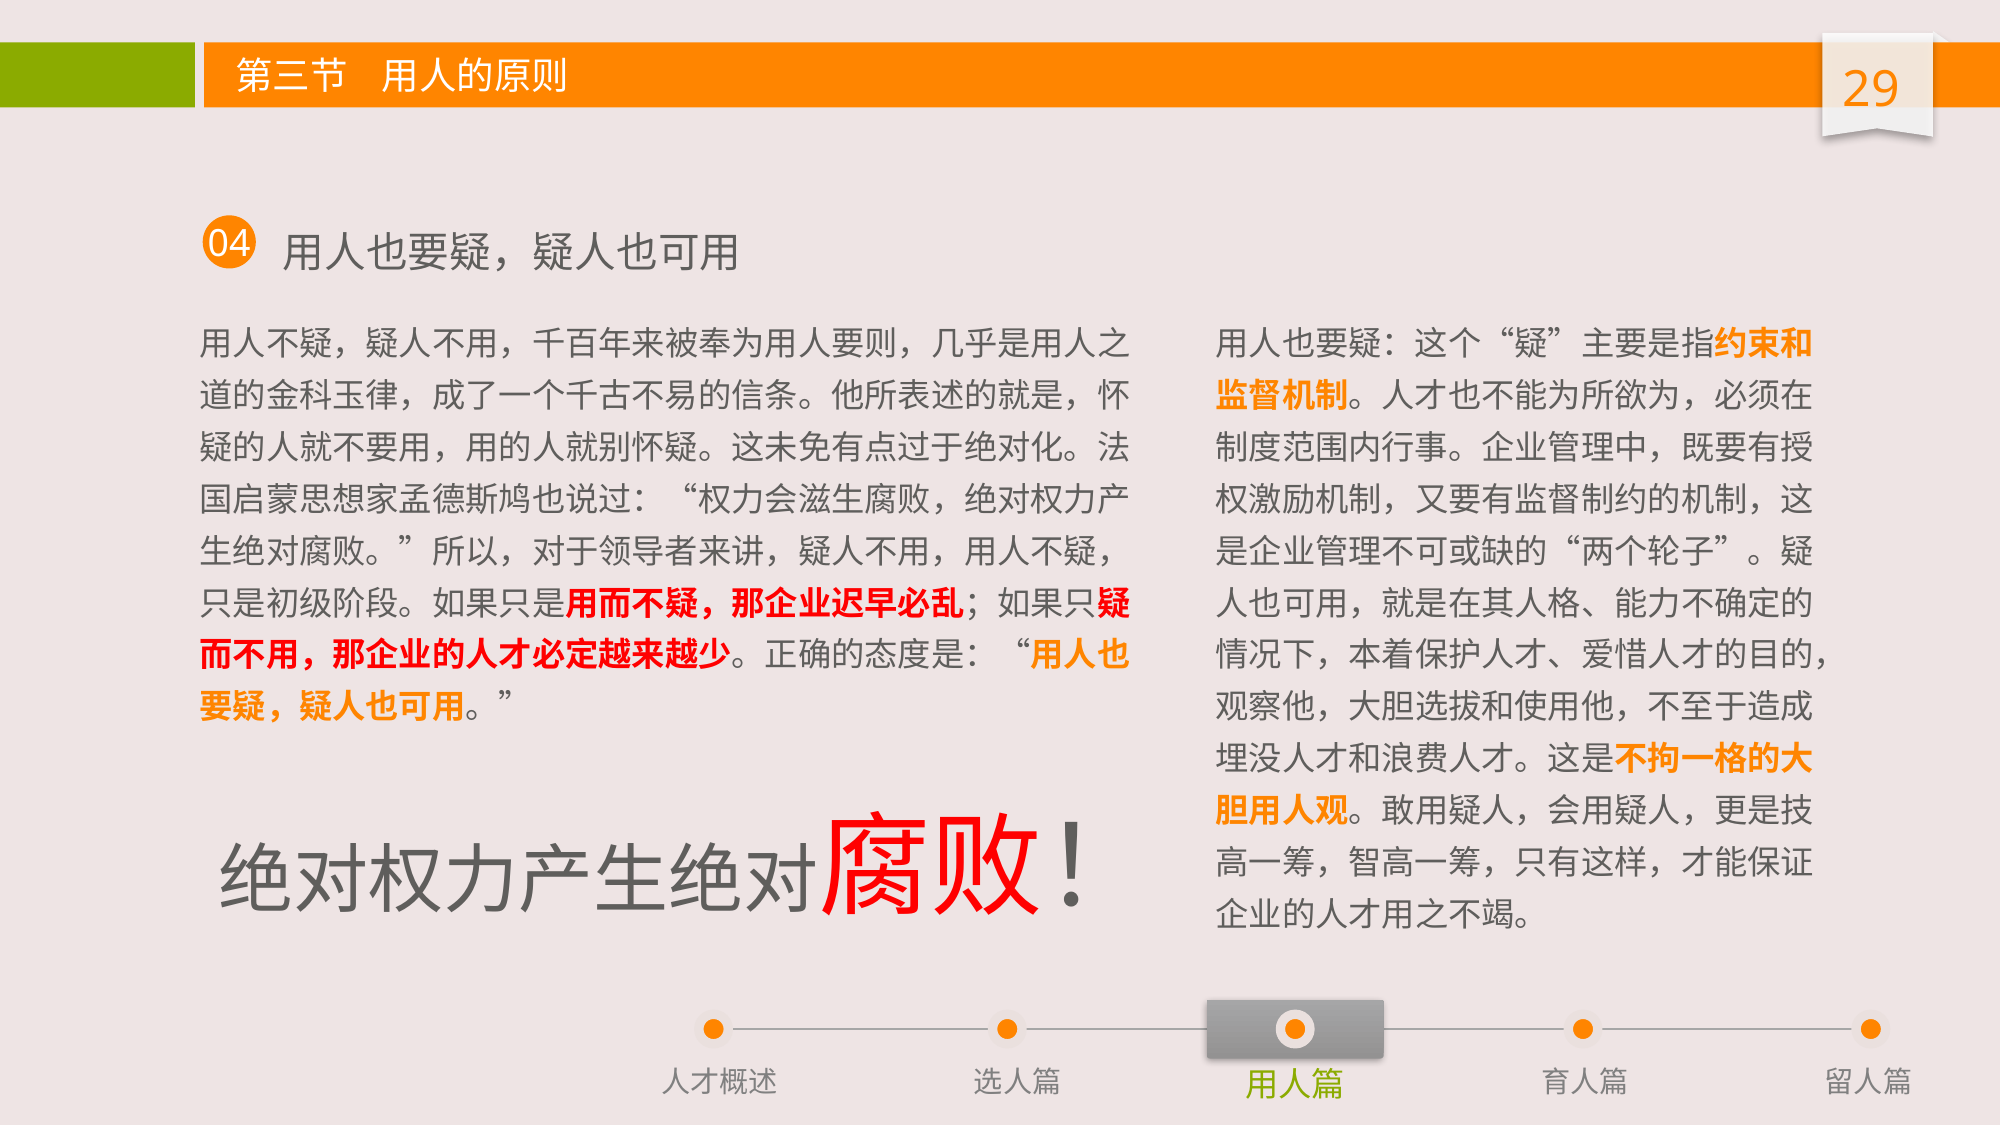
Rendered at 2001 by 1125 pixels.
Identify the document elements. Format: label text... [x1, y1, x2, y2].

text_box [194, 211, 265, 273]
text_box 用人不疑，疑人不用，千百年来被奉为用人要则，几乎是用人之道的金科玉律，成了一个千古不易的信条。他所表述的就是，怀疑的人就不要用，用的人就别怀疑。这未免有点过于绝对化。法国启蒙思想家孟德斯鸠也说过：“权力会滋生腐败，绝对权力产生绝对腐败。”所以，对于领导者来讲，疑人不用，用人不疑，只是初级阶段。如果只是用而不疑，那企业迟早必乱；如果只疑而不用，那企业的人才必定越来越少。正确的态度是：“用人也要疑，疑人也可用。” [184, 303, 1166, 733]
text_box 用人也要疑：这个“疑”主要是指约束和监督机制。人才也不能为所欲为，必须在制度范围内行事。企业管理中，既要有授权激励机制，又要有监督制约的机制，这是企业管理不可或缺的“两个轮子”。疑人也可用，就是在其人格、能力不确定的情况下，本着保护人才、爱惜人才的目的，观察他，大胆选拔和使用他，不至于造成埋没人才和浪费人才。这是不拘一格的大胆用人观。敢用疑人，会用疑人，更是技高一筹，智高一筹，只有这样，才能保证企业的人才用之不竭。 [1200, 303, 1839, 941]
text_box 绝对权力产生绝对腐败！ [184, 786, 1189, 937]
text_box 用人也要疑，疑人也可用 [267, 208, 1063, 283]
